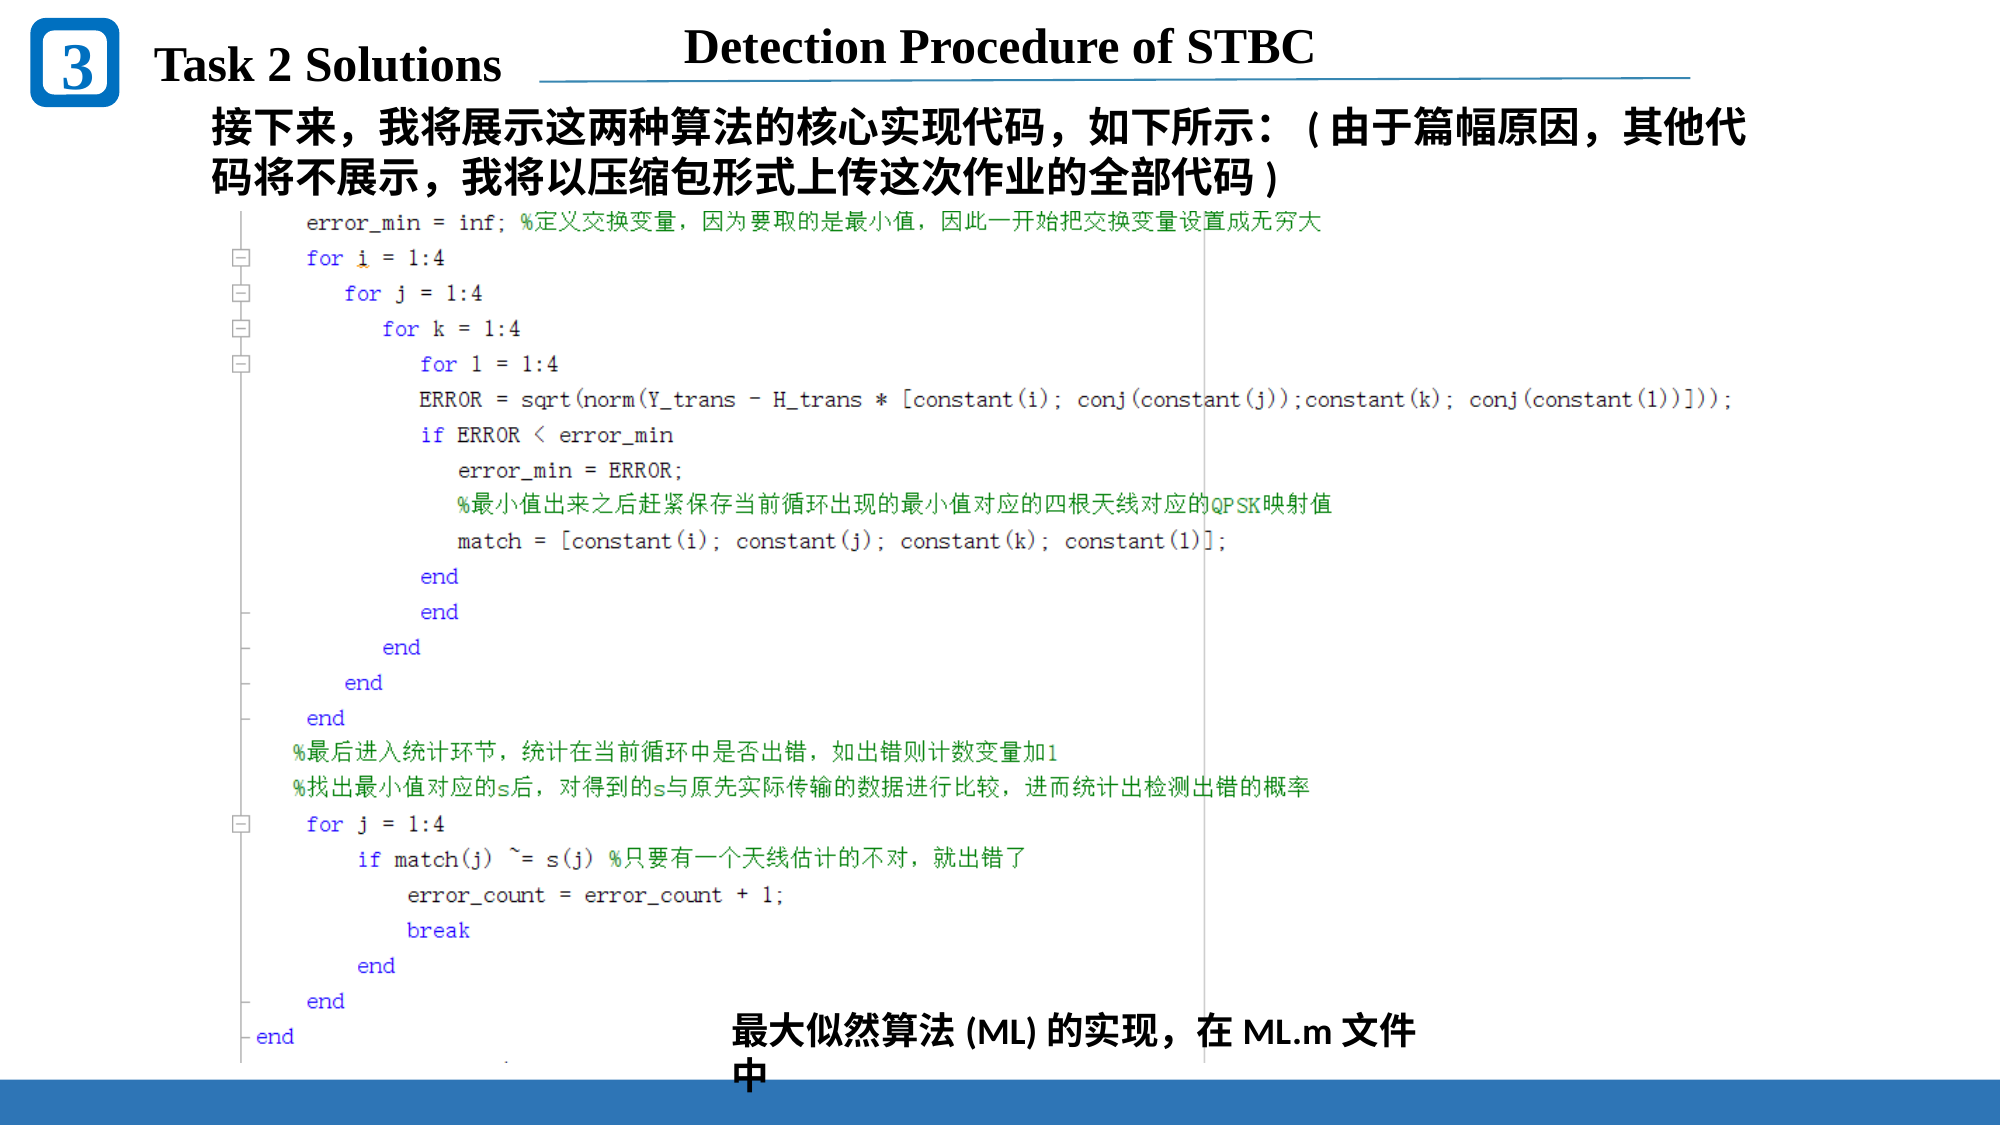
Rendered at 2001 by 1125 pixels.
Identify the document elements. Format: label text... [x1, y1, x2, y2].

picture [232, 211, 1784, 1063]
text_box Detection Procedure of STBC [669, 6, 2000, 81]
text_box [31, 18, 580, 106]
text_box 接下来，我将展示这两种算法的核心实现代码，如下所示：(由于篇幅原因，其他代码将不展示，我将以压缩包形式上传这次作业的全部代码) [196, 93, 1770, 209]
text_box [194, 196, 1806, 261]
text_box 最大似然算法(ML)的实现，在ML.m文件中 [716, 1063, 1444, 1105]
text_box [539, 78, 1691, 82]
